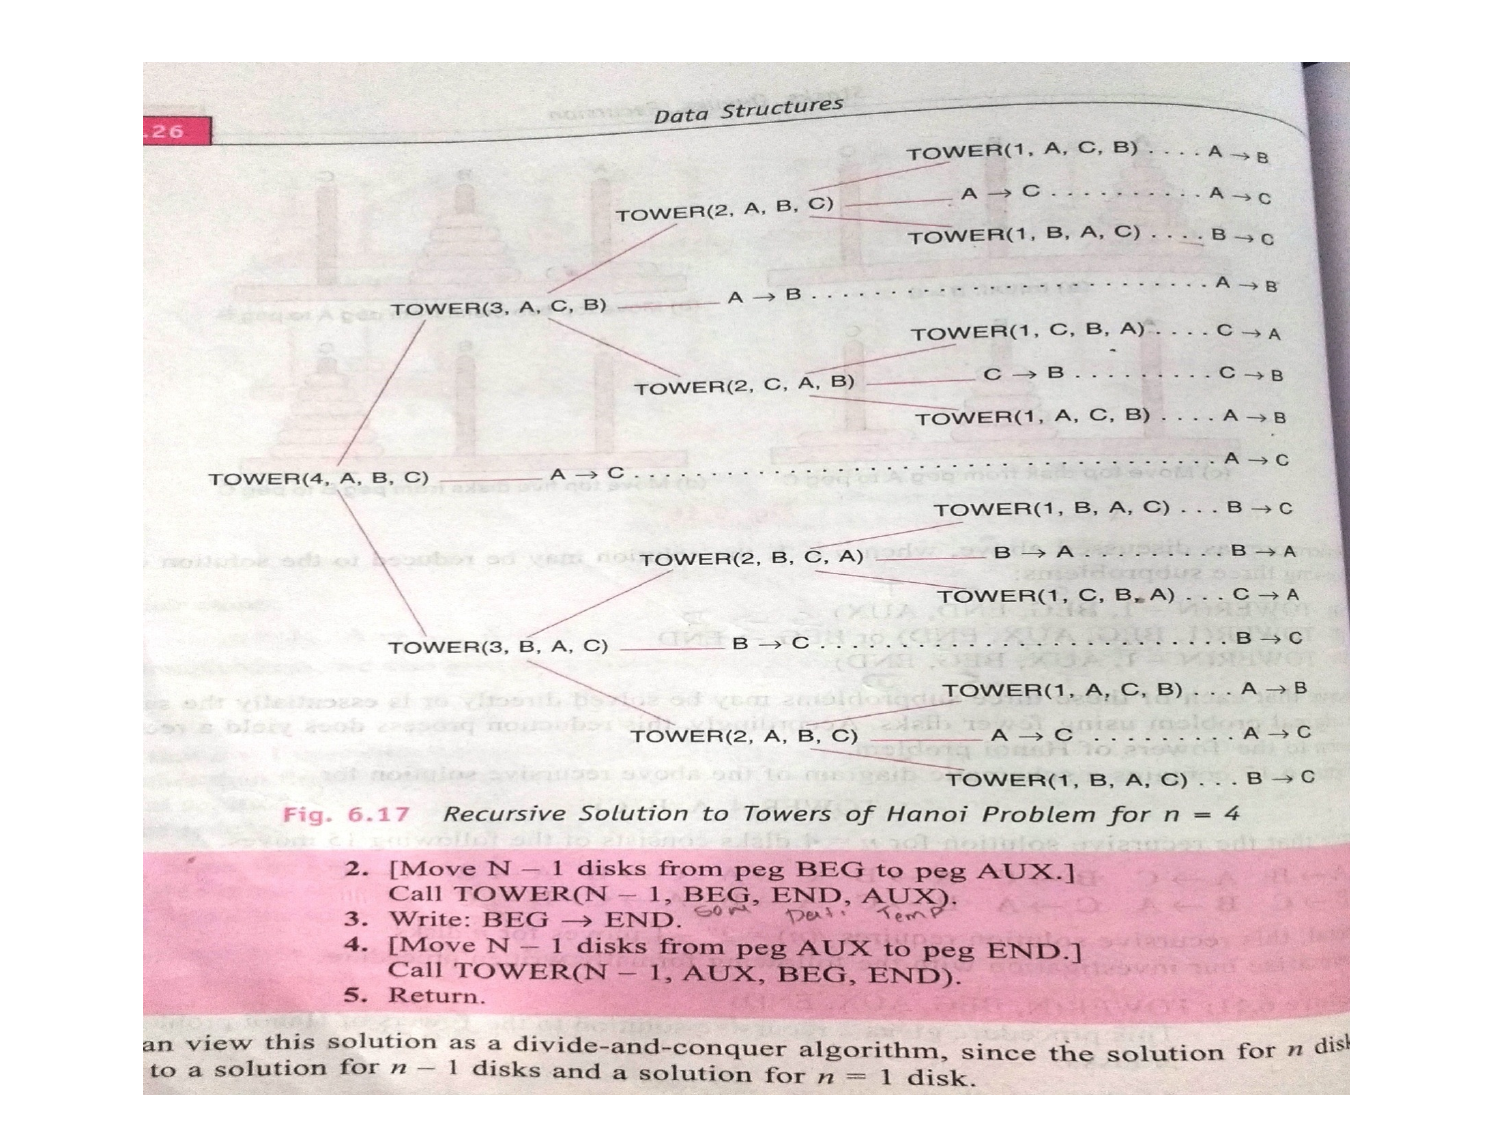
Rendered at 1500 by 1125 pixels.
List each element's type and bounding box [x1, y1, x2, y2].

picture [143, 62, 1351, 1096]
